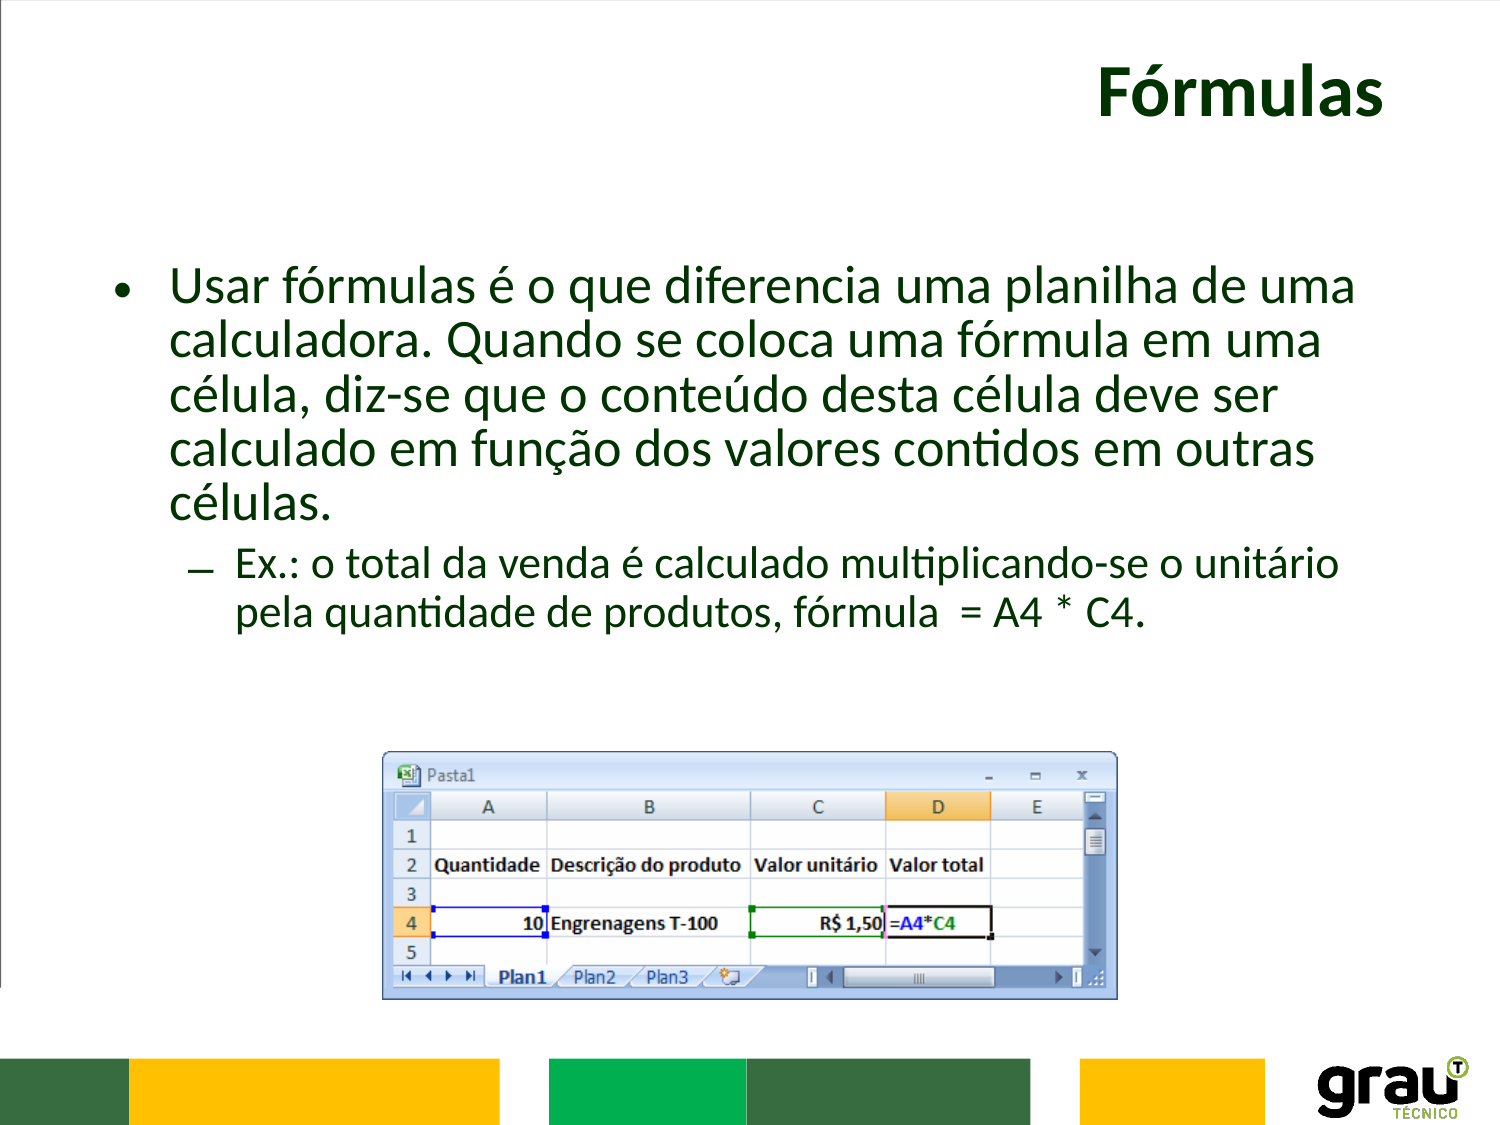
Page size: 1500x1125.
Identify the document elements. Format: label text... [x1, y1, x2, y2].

title Fórmulas [49, 4, 1400, 192]
list Usar fórmulas é o que diferencia uma planilha de uma calculadora. Quando se coloca uma fórmula em uma célula, diz-se que o conteúdo desta célula deve ser calculado em função dos valores contidos em outras células. Ex.: o total da venda é calculado multiplicando-se o unitário pela quantidade de produtos, fórmula = A4 * C4. [98, 255, 1400, 973]
picture [1316, 1055, 1470, 1121]
picture [0, 0, 1500, 1000]
